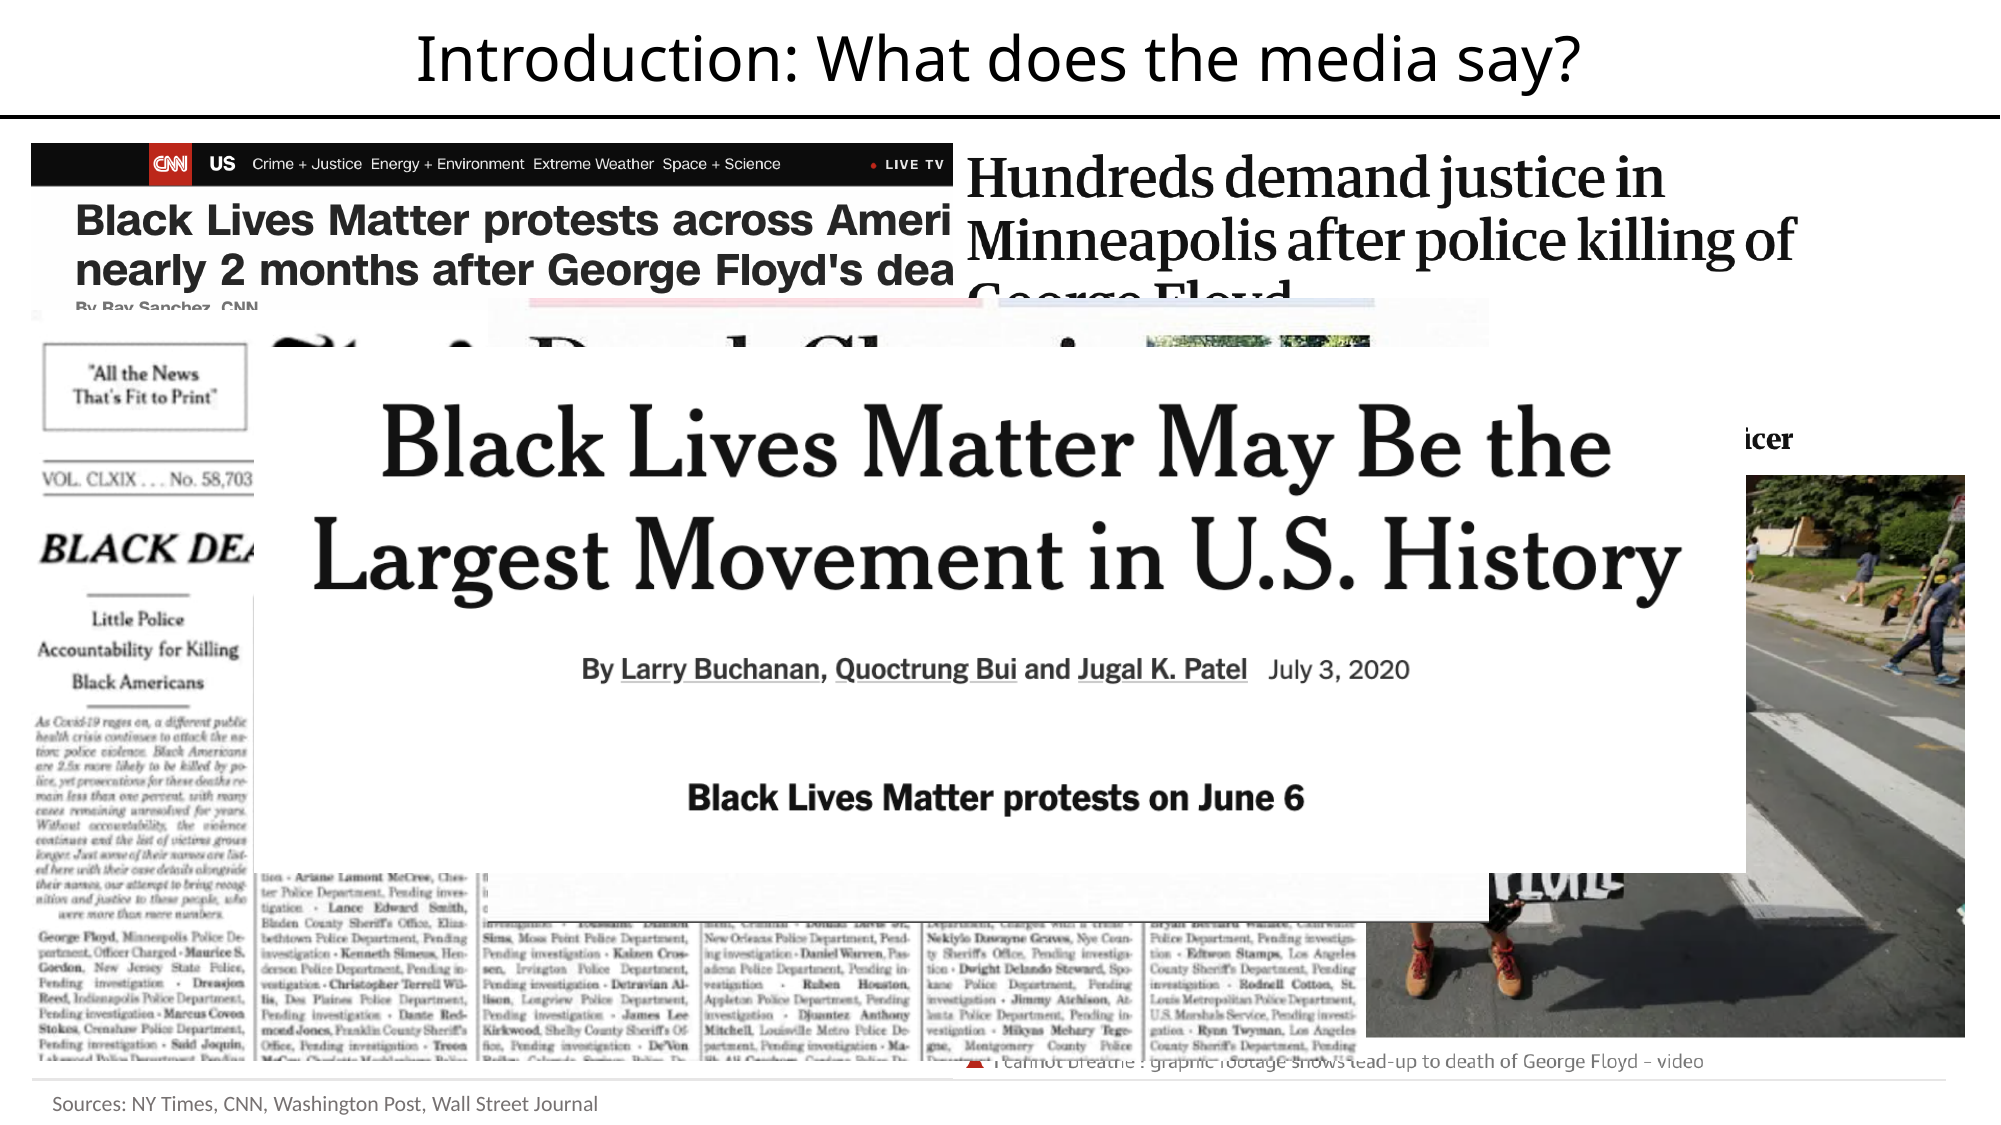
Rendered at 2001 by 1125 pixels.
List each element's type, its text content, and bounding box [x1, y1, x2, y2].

picture [31, 142, 1976, 1079]
text_box Sources: NY Times, CNN, Washington Post, Wall Street Journal [37, 1082, 615, 1123]
text_box Introduction: What does the media say? [0, 11, 2000, 101]
